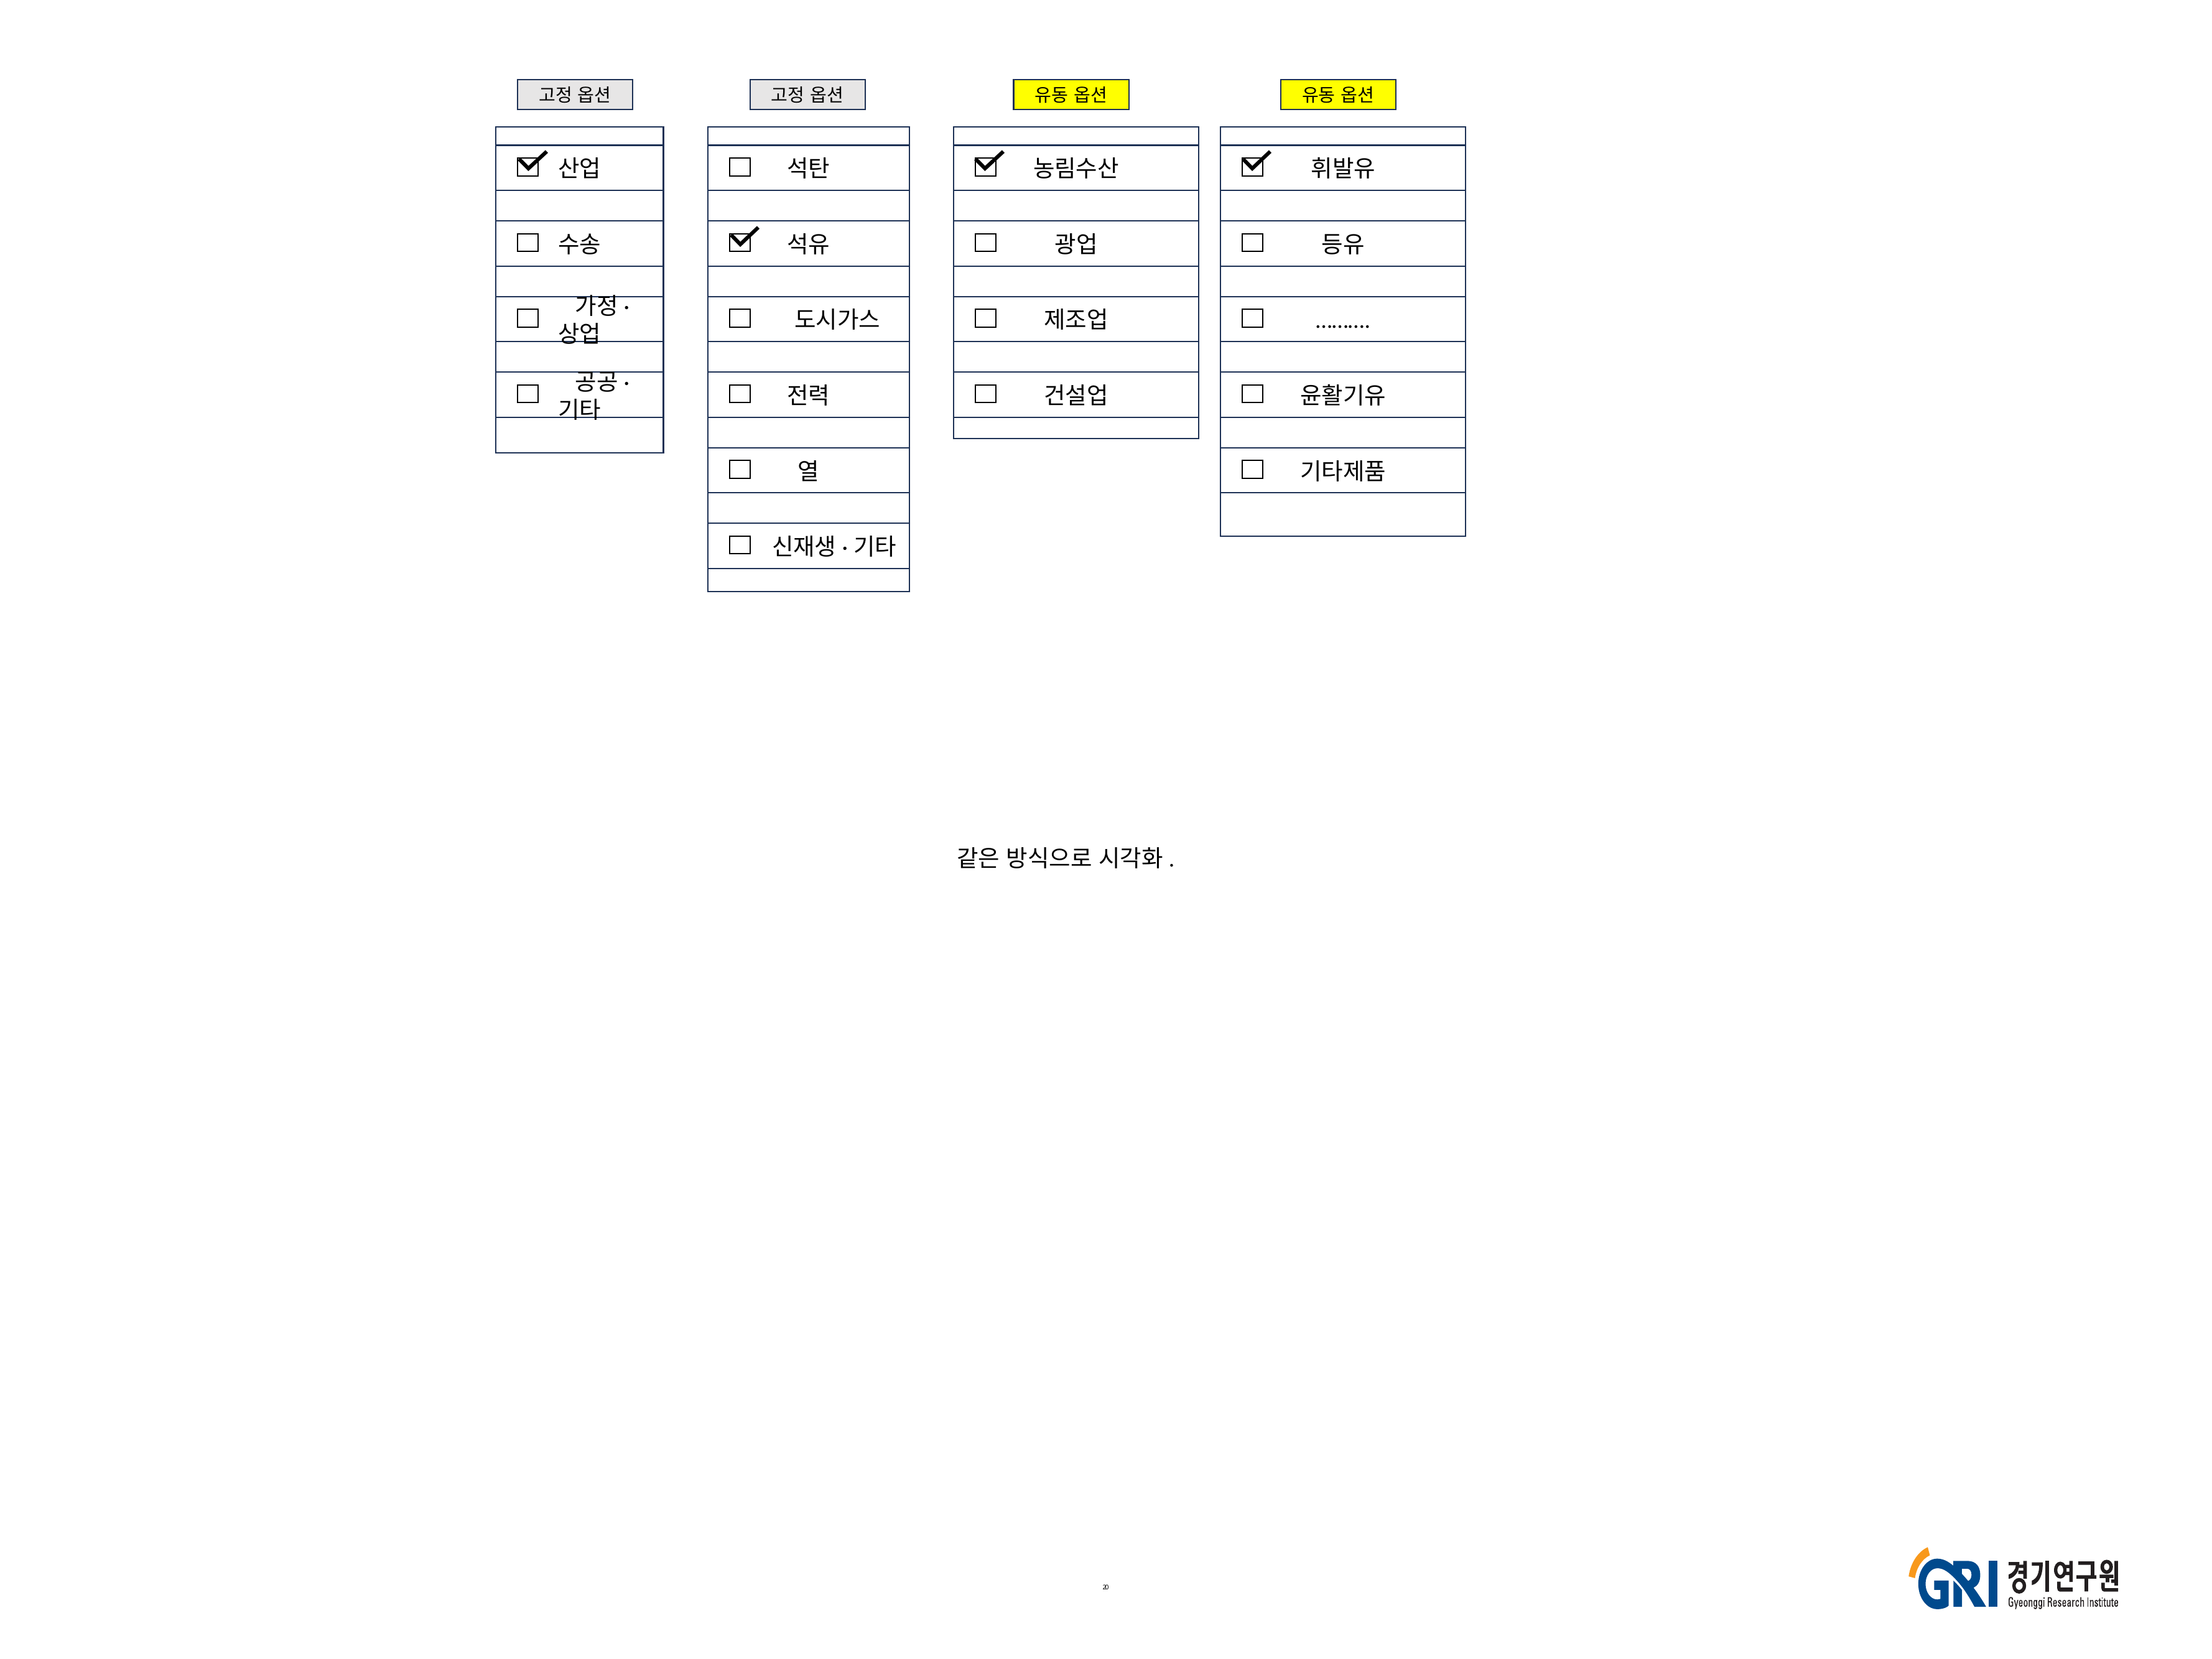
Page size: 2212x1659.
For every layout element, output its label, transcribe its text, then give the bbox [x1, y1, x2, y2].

text_box [1242, 384, 1263, 403]
text_box 산업 [495, 144, 664, 191]
text_box [707, 493, 910, 523]
text_box [1220, 342, 1466, 371]
text_box [517, 384, 539, 403]
text_box 석탄 [707, 144, 910, 191]
text_box [707, 191, 910, 220]
text_box [1242, 309, 1263, 328]
text_box [495, 418, 664, 453]
text_box [729, 384, 751, 403]
text_box [707, 342, 910, 371]
text_box 윤활기유 [1220, 371, 1466, 418]
text_box 유동 옵션 [1280, 79, 1396, 110]
text_box [1220, 267, 1466, 296]
text_box 광업 [953, 220, 1199, 267]
text_box [953, 126, 1199, 144]
text_box 고정 옵션 [750, 79, 866, 110]
picture [1240, 145, 1272, 176]
text_box [707, 126, 910, 144]
text_box 기타제품 [1220, 447, 1466, 493]
text_box 가정·상업 [495, 296, 664, 342]
text_box 건설업 [953, 371, 1199, 418]
text_box [707, 267, 910, 296]
text_box [975, 233, 997, 252]
text_box 농림수산 [953, 144, 1199, 191]
text_box [729, 309, 751, 328]
text_box [729, 157, 751, 177]
text_box 도시가스 [707, 296, 910, 342]
text_box [953, 418, 1199, 439]
text_box [1220, 418, 1466, 447]
text_box [1220, 126, 1466, 144]
text_box 같은 방식으로 시각화. [796, 834, 1336, 880]
text_box [975, 384, 997, 403]
text_box [517, 309, 539, 328]
text_box [495, 267, 664, 296]
text_box 고정 옵션 [517, 79, 633, 110]
text_box 석유 [707, 220, 910, 267]
picture [729, 221, 760, 252]
text_box [707, 569, 910, 592]
text_box [495, 342, 664, 371]
text_box [517, 233, 539, 252]
text_box [1220, 191, 1466, 220]
text_box [953, 267, 1199, 296]
text_box ………. [1220, 296, 1466, 342]
text_box 제조업 [953, 296, 1199, 342]
text_box [975, 309, 997, 328]
text_box [495, 191, 664, 220]
text_box 휘발유 [1220, 144, 1466, 191]
text_box [1242, 460, 1263, 479]
text_box 전력 [707, 371, 910, 418]
text_box [729, 536, 751, 554]
picture [517, 145, 549, 176]
text_box 공공·기타 [495, 371, 664, 418]
text_box 유동 옵션 [1013, 79, 1130, 110]
text_box [953, 342, 1199, 371]
text_box [953, 191, 1199, 220]
text_box [729, 460, 751, 479]
text_box 신재생·기타 [707, 523, 910, 569]
text_box [707, 418, 910, 447]
text_box [1242, 233, 1263, 252]
text_box 수송 [495, 220, 664, 267]
text_box [495, 126, 664, 144]
text_box [1220, 493, 1466, 537]
text_box 열 [707, 447, 910, 493]
text_box 등유 [1220, 220, 1466, 267]
picture [974, 145, 1005, 176]
